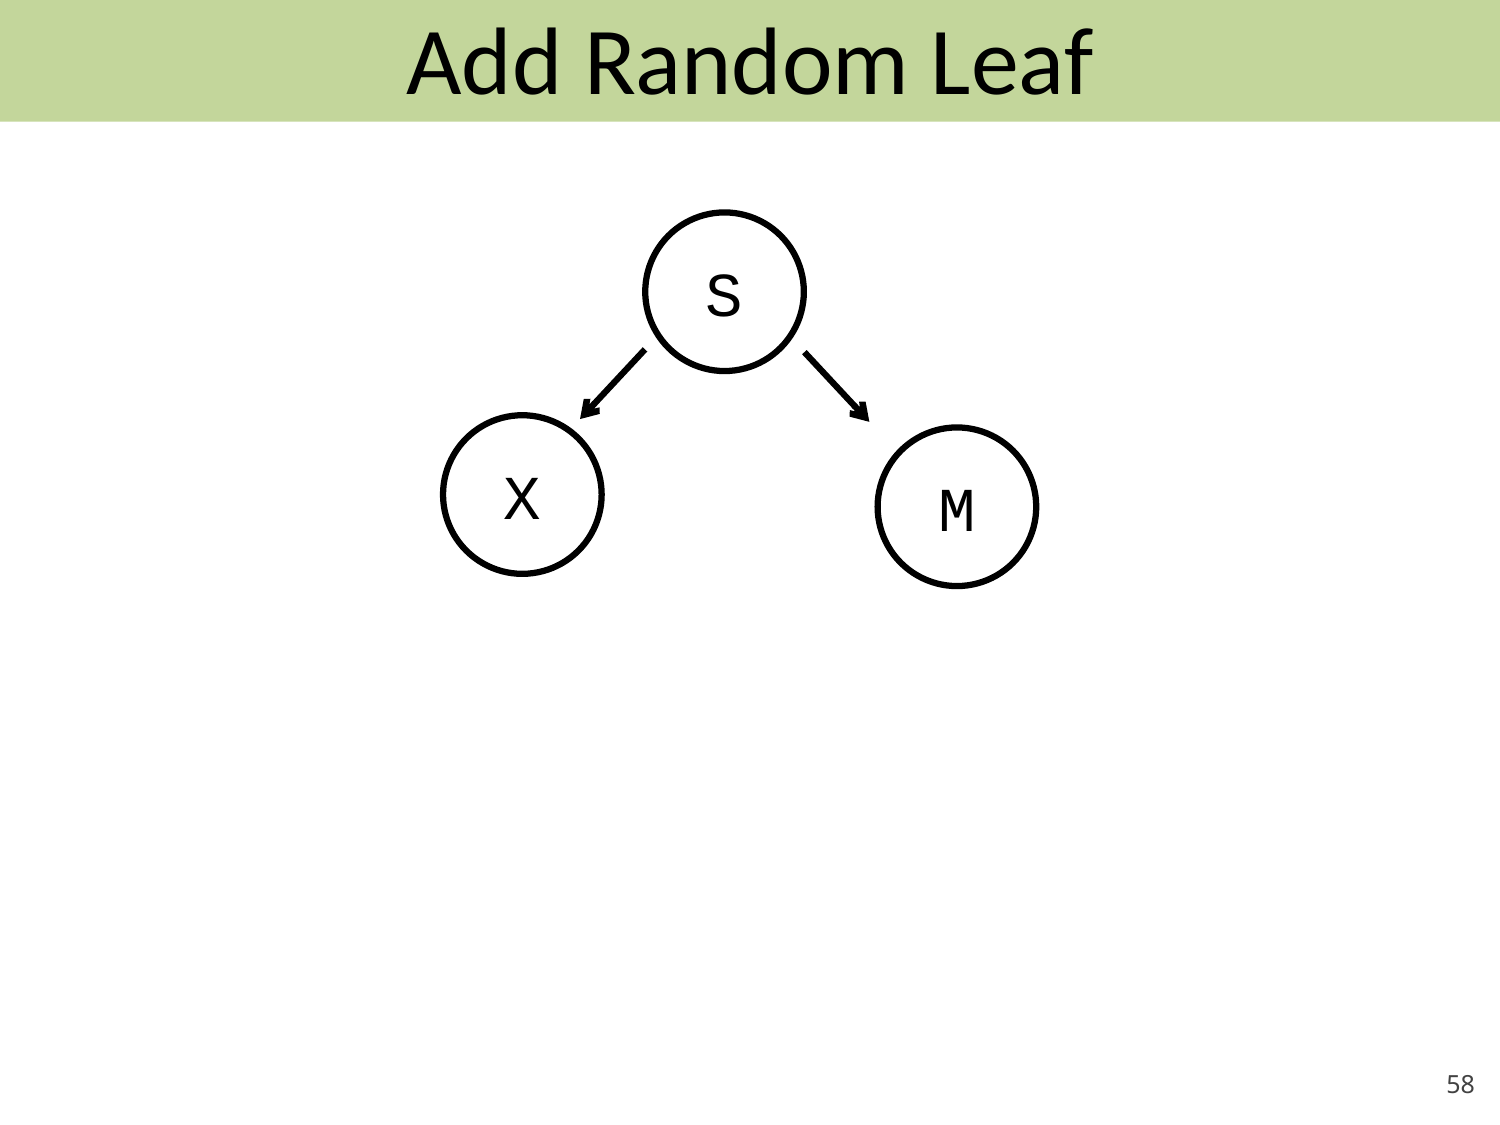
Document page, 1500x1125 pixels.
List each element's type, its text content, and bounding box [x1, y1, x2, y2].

text_box S [645, 212, 804, 372]
text_box X [443, 415, 602, 574]
title Add Random Leaf [75, 0, 1425, 113]
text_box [579, 349, 646, 420]
text_box M [877, 427, 1037, 587]
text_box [804, 351, 870, 422]
